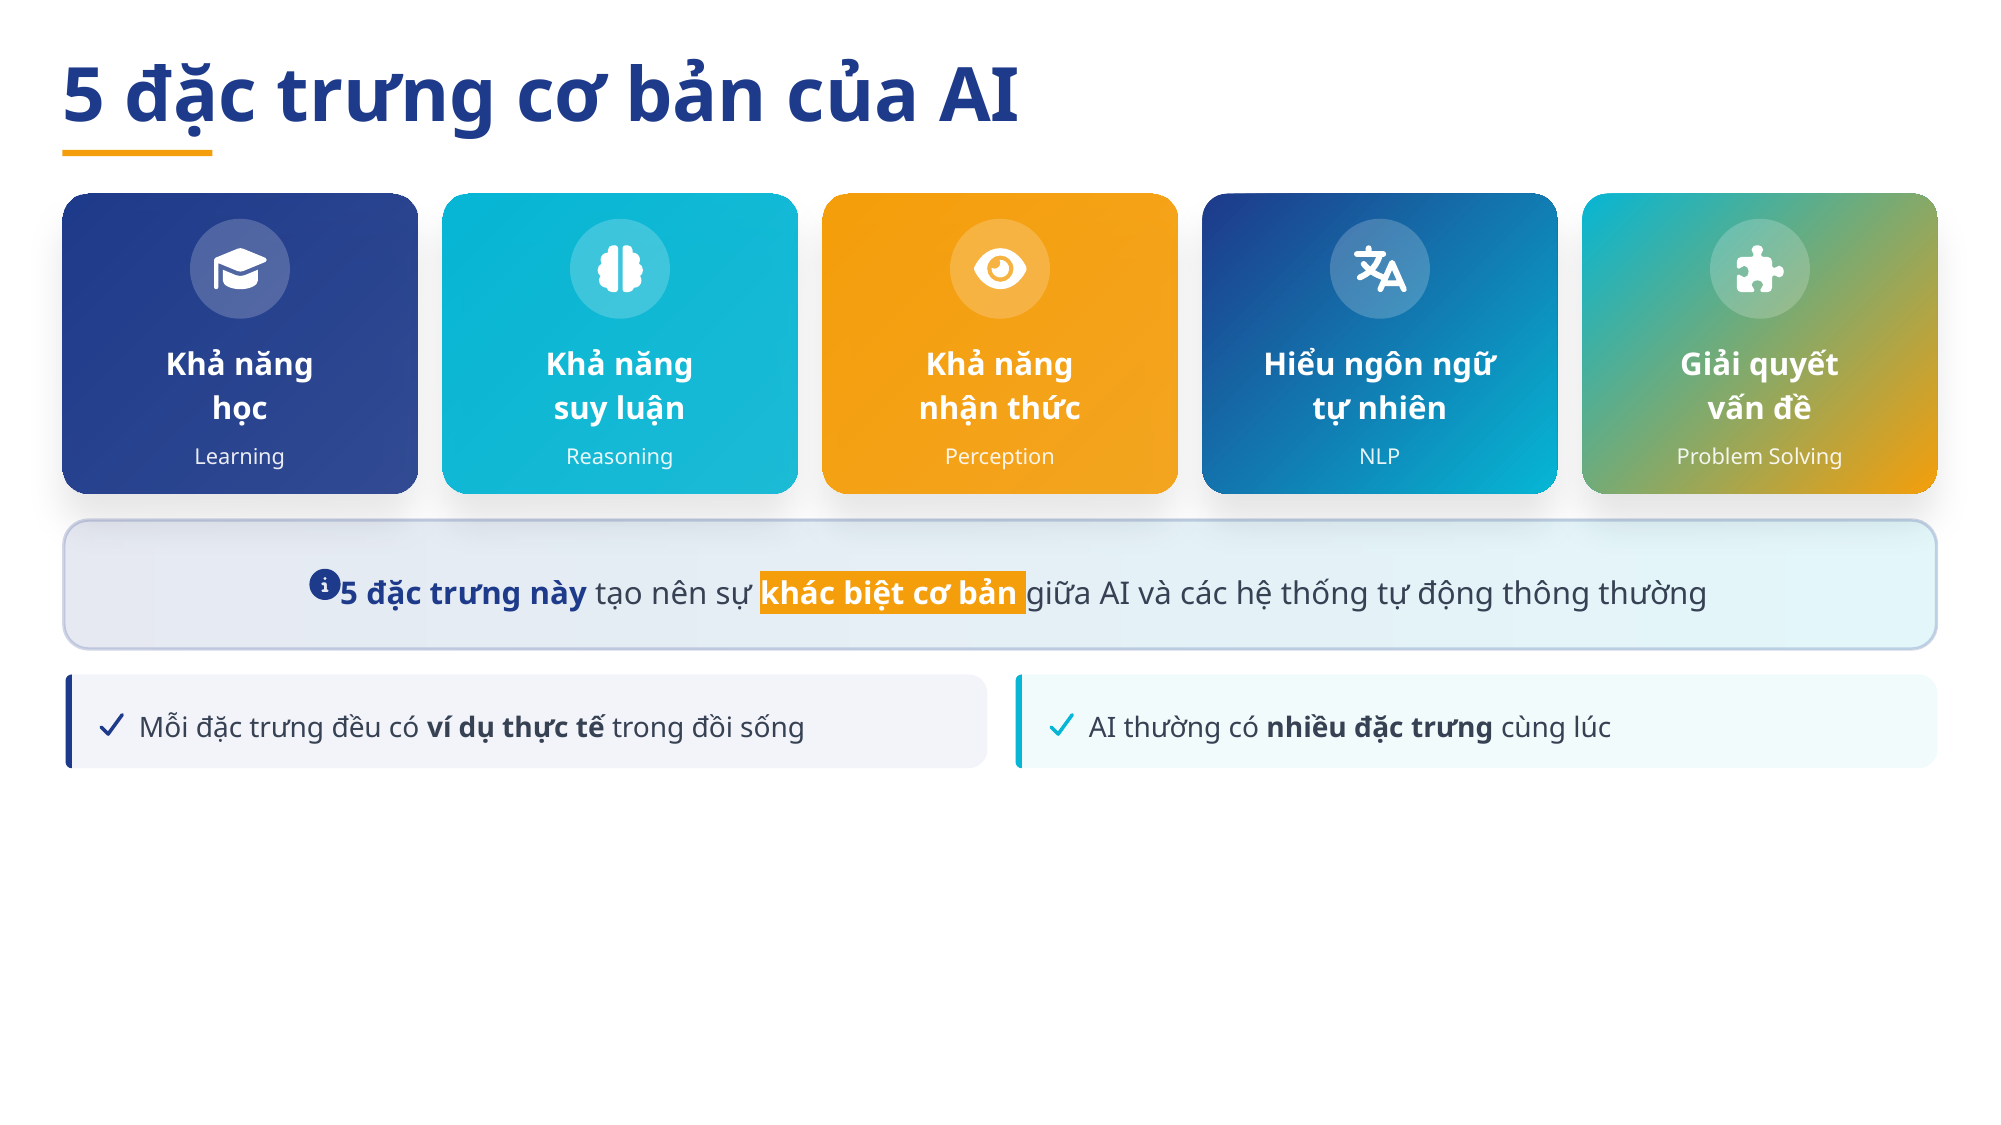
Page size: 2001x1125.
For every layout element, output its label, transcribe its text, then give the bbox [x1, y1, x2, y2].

text_box [63, 519, 1937, 650]
text_box 5 đặc trưng này tạo nên sự khác biệt cơ bản giữa AI và các hệ thống tự động thông thường [143, 558, 1906, 611]
text_box Mỗi đặc trưng đều có ví dụ thực tế trong đồi sống [139, 699, 977, 744]
text_box [65, 674, 72, 769]
text_box [622, 245, 643, 293]
text_box [1710, 218, 1810, 319]
text_box Problem Solving [1602, 437, 1918, 469]
text_box NLP [1222, 437, 1538, 469]
text_box [214, 248, 267, 290]
text_box AI thường có nhiều đặc trưng cùng lúc [1088, 699, 1927, 744]
text_box [1022, 674, 1938, 769]
text_box Giải quyết vấn đề [1599, 337, 1920, 425]
text_box [1202, 193, 1558, 494]
text_box Reasoning [462, 437, 778, 469]
text_box [1582, 193, 1938, 494]
text_box 5 đặc trưng cơ bản của AI [62, 62, 1975, 138]
text_box [950, 218, 1051, 319]
text_box Khả năng học [79, 337, 400, 425]
text_box [62, 193, 418, 494]
text_box [62, 149, 213, 157]
text_box Perception [842, 437, 1158, 469]
text_box [442, 193, 798, 494]
text_box Khả năng suy luận [459, 337, 780, 425]
text_box Hiểu ngôn ngữ tự nhiên [1219, 337, 1540, 425]
text_box [99, 713, 124, 736]
text_box Learning [82, 437, 398, 469]
text_box [822, 193, 1178, 494]
text_box [1015, 674, 1022, 769]
text_box [189, 218, 290, 319]
text_box [570, 218, 670, 319]
text_box [1329, 218, 1430, 319]
text_box [72, 674, 988, 769]
text_box [597, 245, 619, 293]
text_box [1354, 245, 1407, 292]
text_box [974, 248, 1027, 290]
text_box Khả năng nhận thức [839, 337, 1160, 425]
text_box [1049, 713, 1074, 736]
text_box [1736, 245, 1784, 293]
